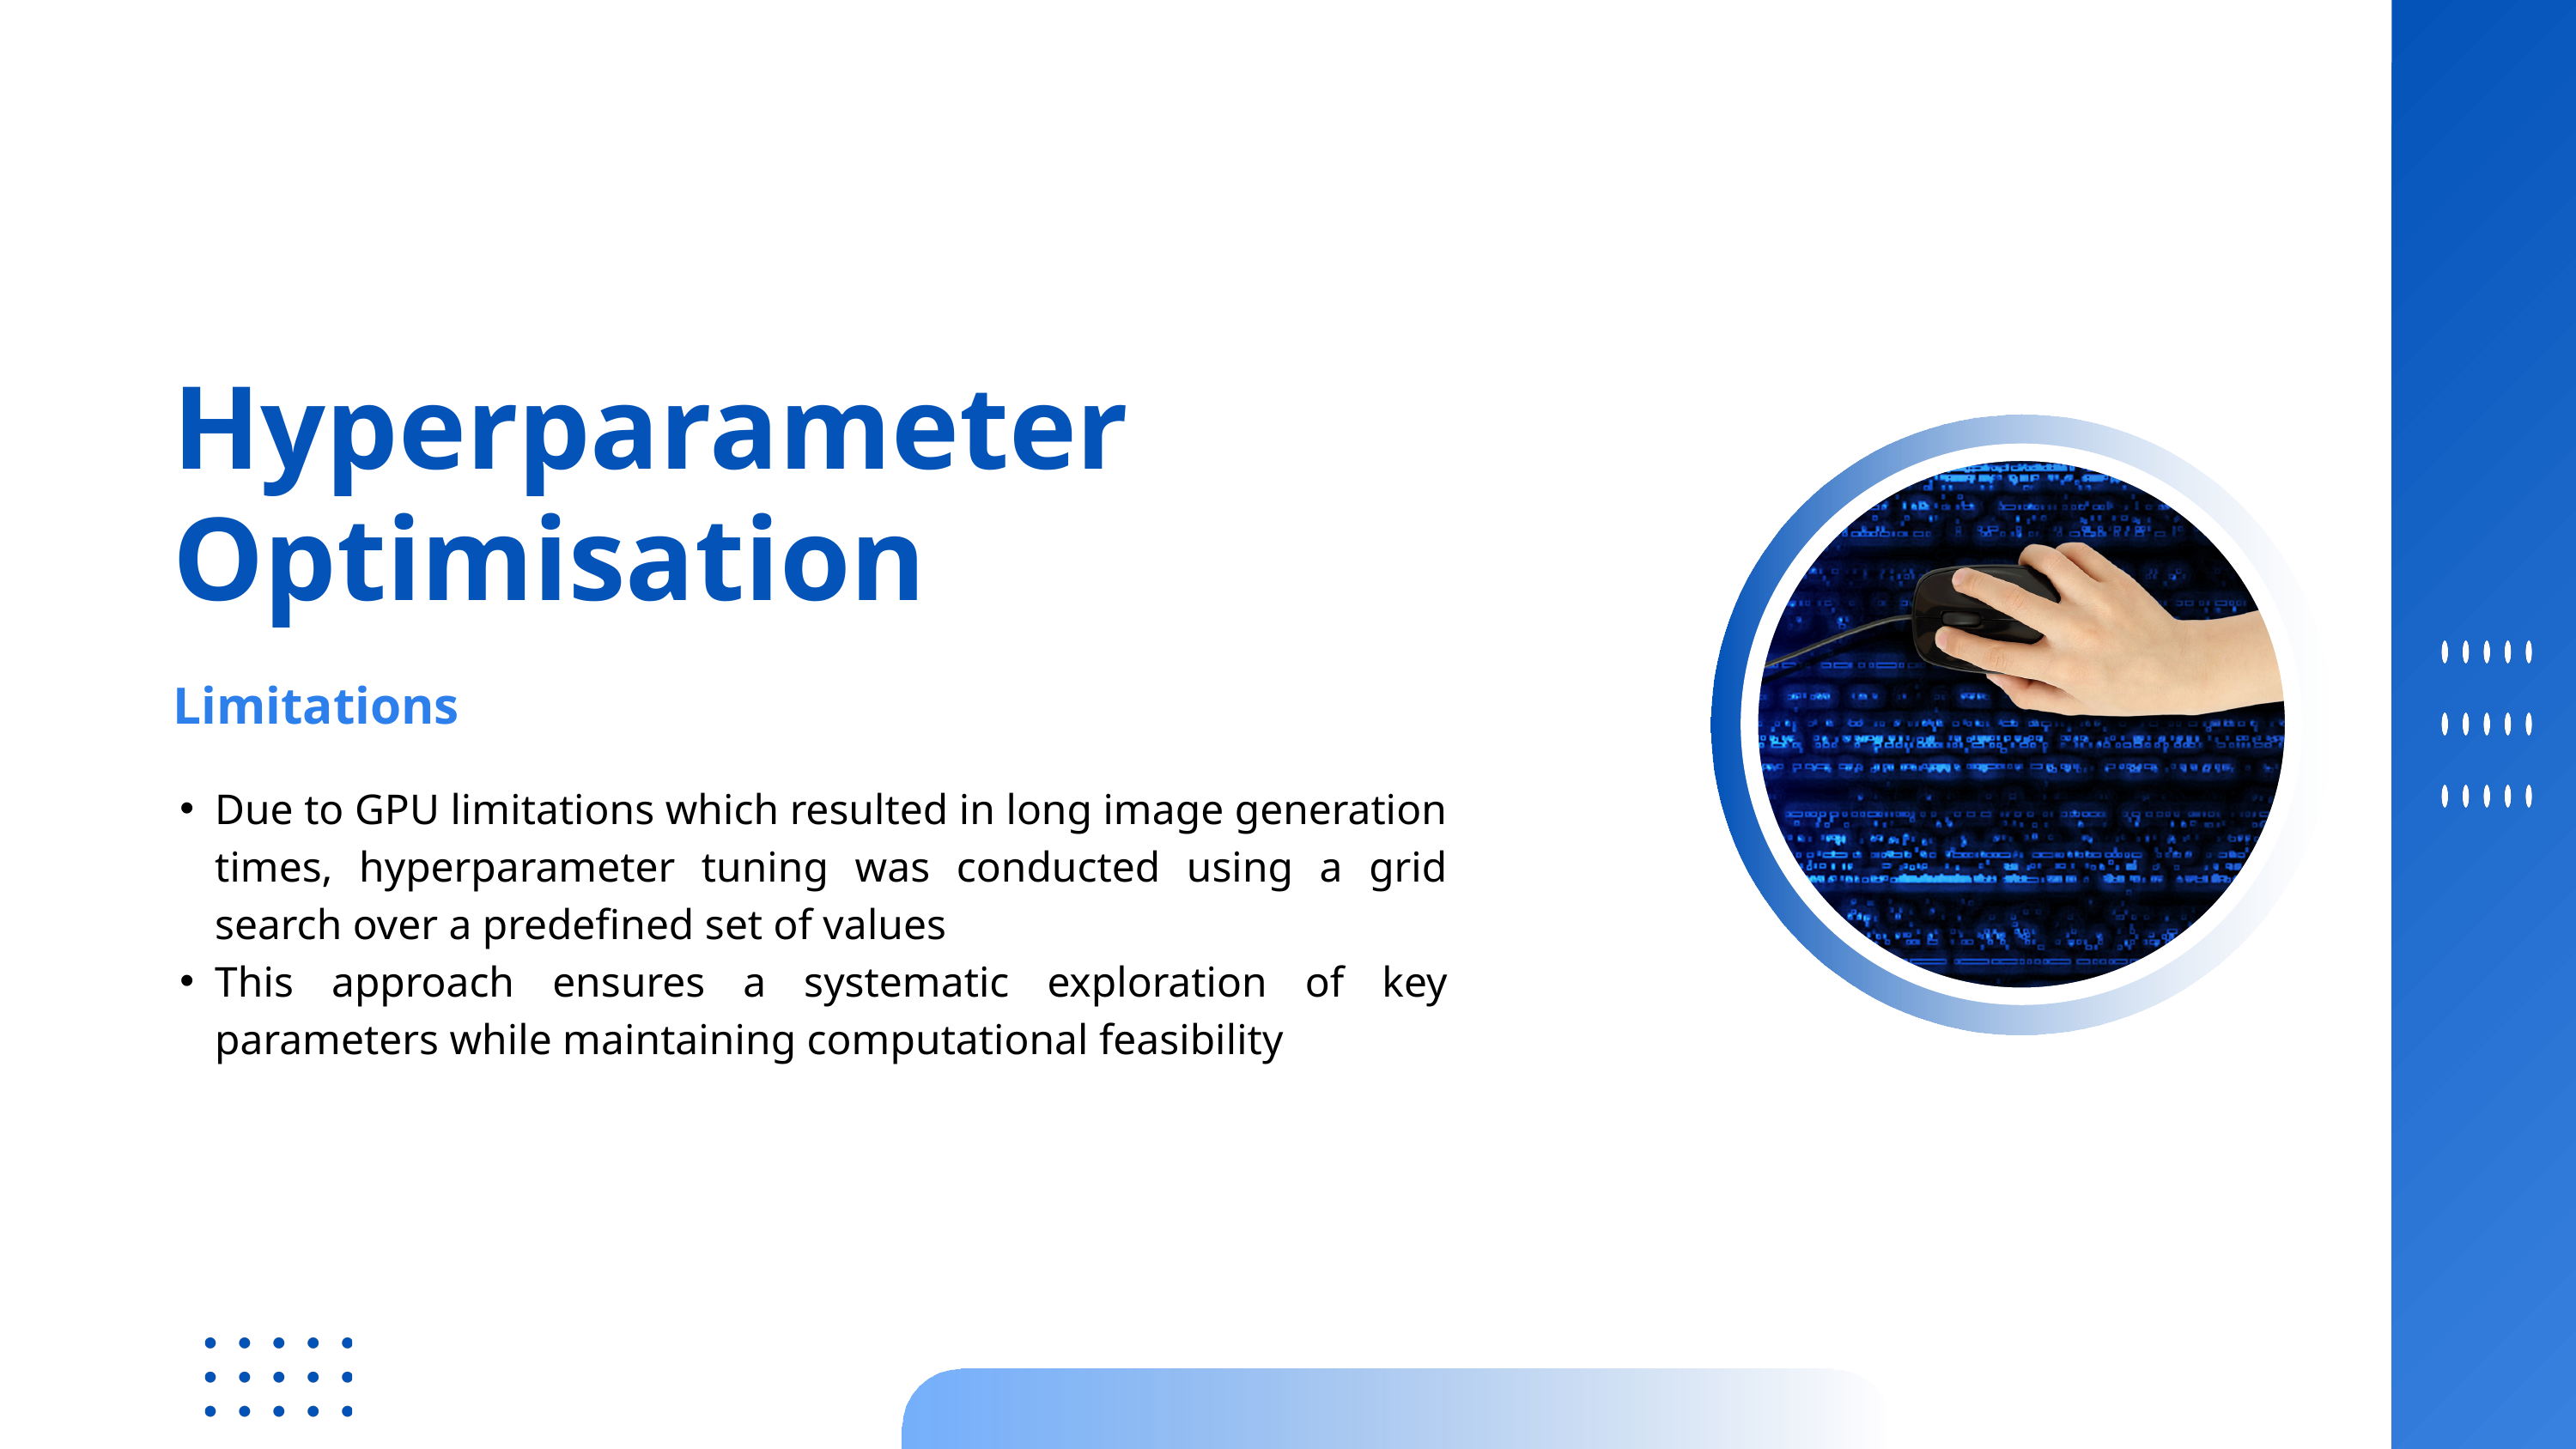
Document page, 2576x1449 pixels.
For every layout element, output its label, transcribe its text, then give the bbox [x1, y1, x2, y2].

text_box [902, 1368, 1892, 1449]
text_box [2391, 0, 2576, 1449]
text_box Due to GPU limitations which resulted in long image generation times, hyperparameter tuning was conducted using a grid search over a predefined set of values This approach ensures a systematic exploration of key parameters while maintaining computational feasibility [144, 774, 1449, 1063]
text_box [204, 1337, 353, 1418]
text_box Hyperparameter Optimisation [173, 360, 1449, 624]
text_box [1710, 413, 2333, 1035]
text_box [1749, 452, 2294, 997]
text_box Limitations [173, 669, 1421, 735]
